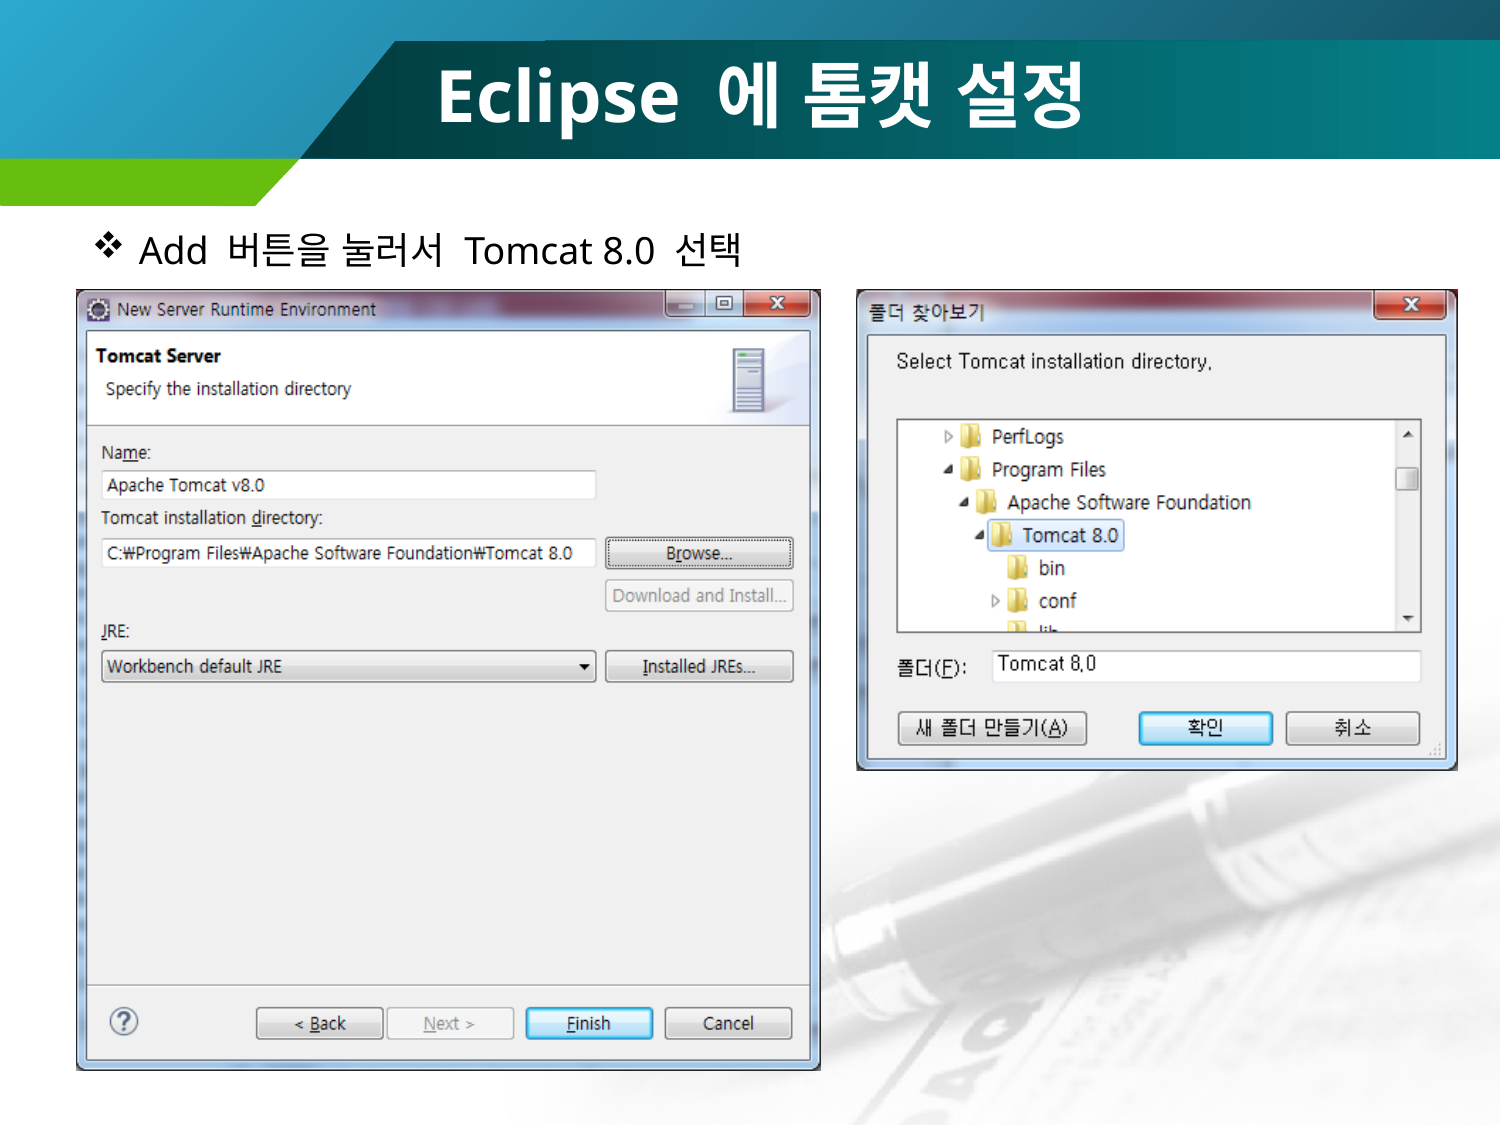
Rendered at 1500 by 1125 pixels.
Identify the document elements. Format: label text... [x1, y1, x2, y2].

picture [76, 288, 1500, 1125]
list Add 버튼을 눌러서 Tomcat 8.0 선택 [76, 219, 1428, 1071]
title Eclipse 에 톰캣 설정 [123, 42, 1400, 145]
